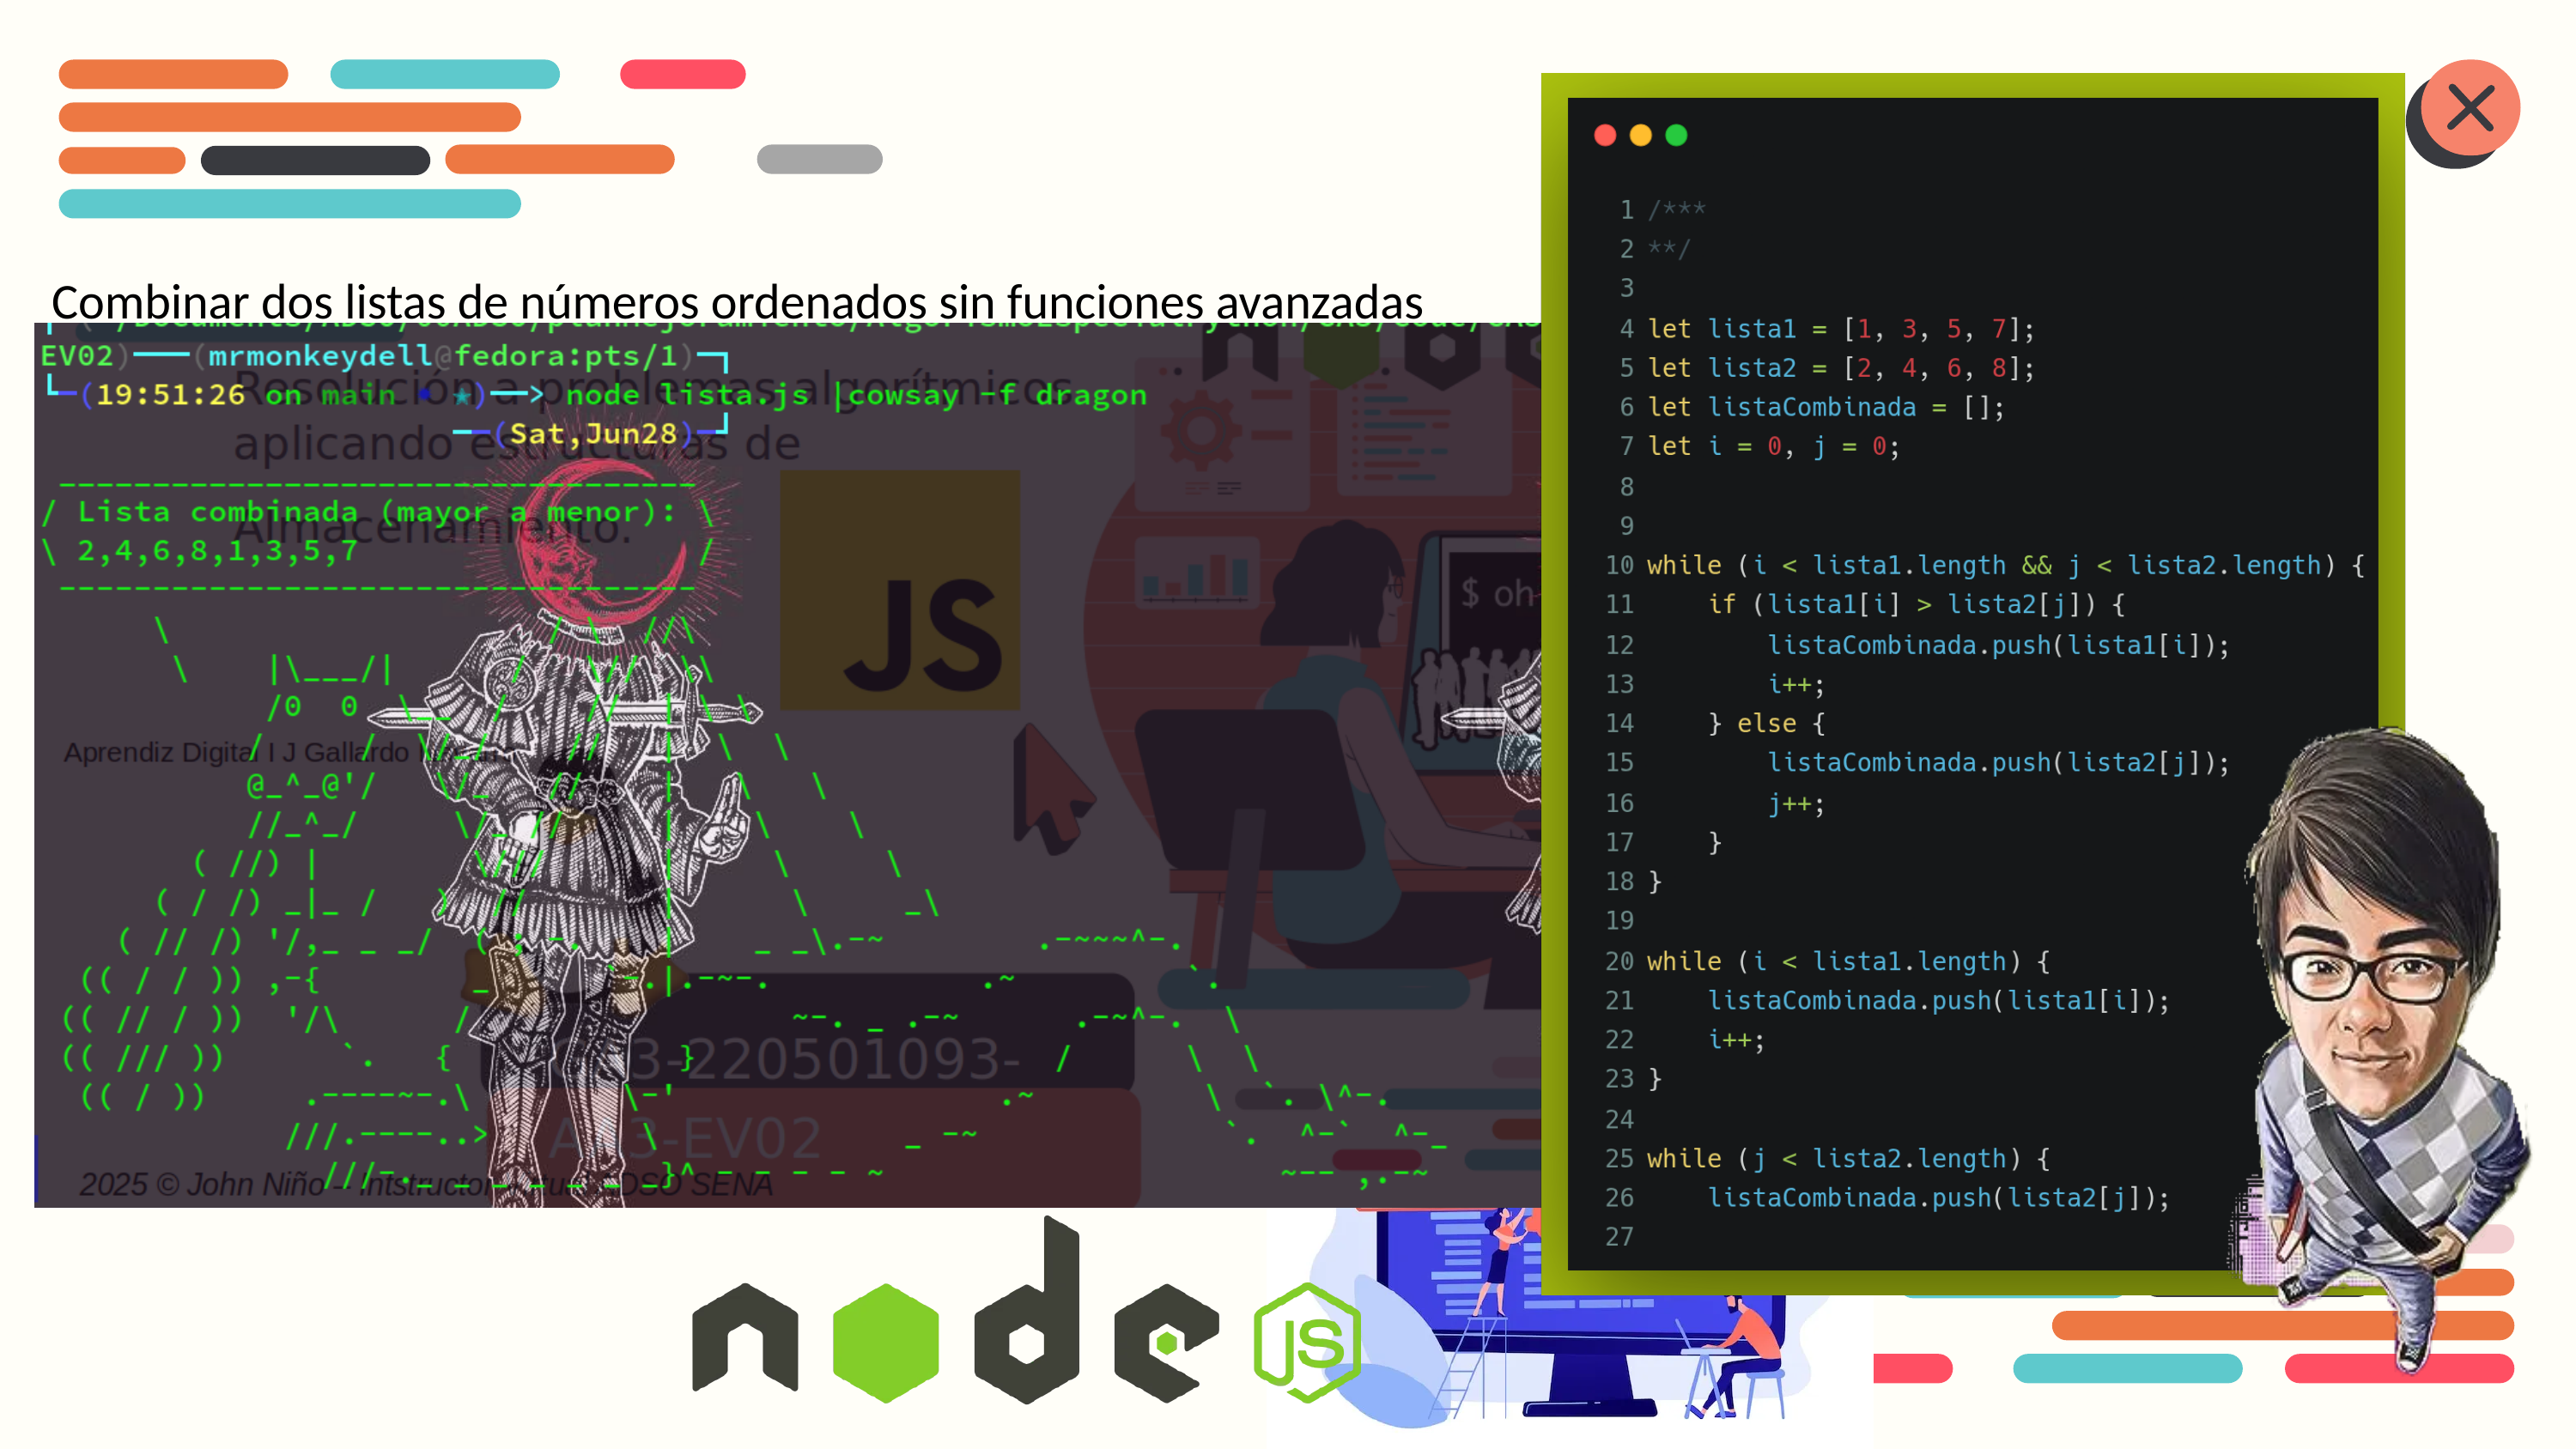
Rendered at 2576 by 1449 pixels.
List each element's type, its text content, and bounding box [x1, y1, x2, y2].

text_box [2405, 45, 2521, 169]
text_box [1874, 1295, 1949, 1410]
text_box Combinar dos listas de números ordenados sin funciones avanzadas [27, 232, 1528, 343]
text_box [58, 33, 884, 219]
picture [34, 72, 2576, 1449]
